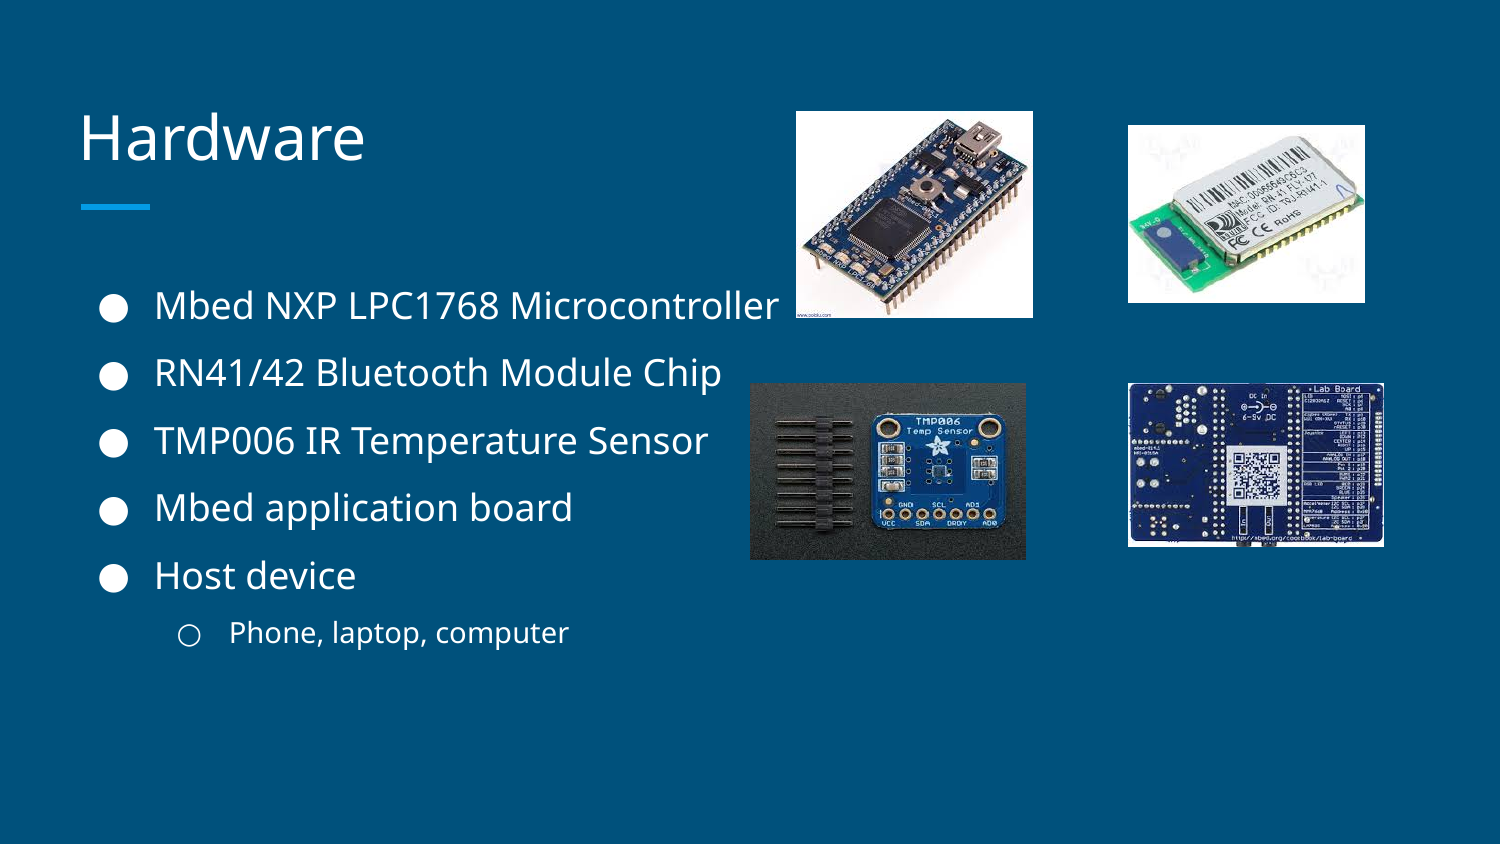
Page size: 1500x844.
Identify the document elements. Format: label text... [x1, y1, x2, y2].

list Mbed NXP LPC1768 Microcontroller RN41/42 Bluetooth Module Chip TMP006 IR Temperature Sensor Mbed application board Host device Phone, laptop, computer [63, 244, 1437, 750]
picture [1129, 384, 1383, 546]
picture [797, 112, 1032, 317]
picture [751, 384, 1025, 559]
picture [1129, 126, 1364, 302]
title Hardware [63, 75, 1437, 188]
